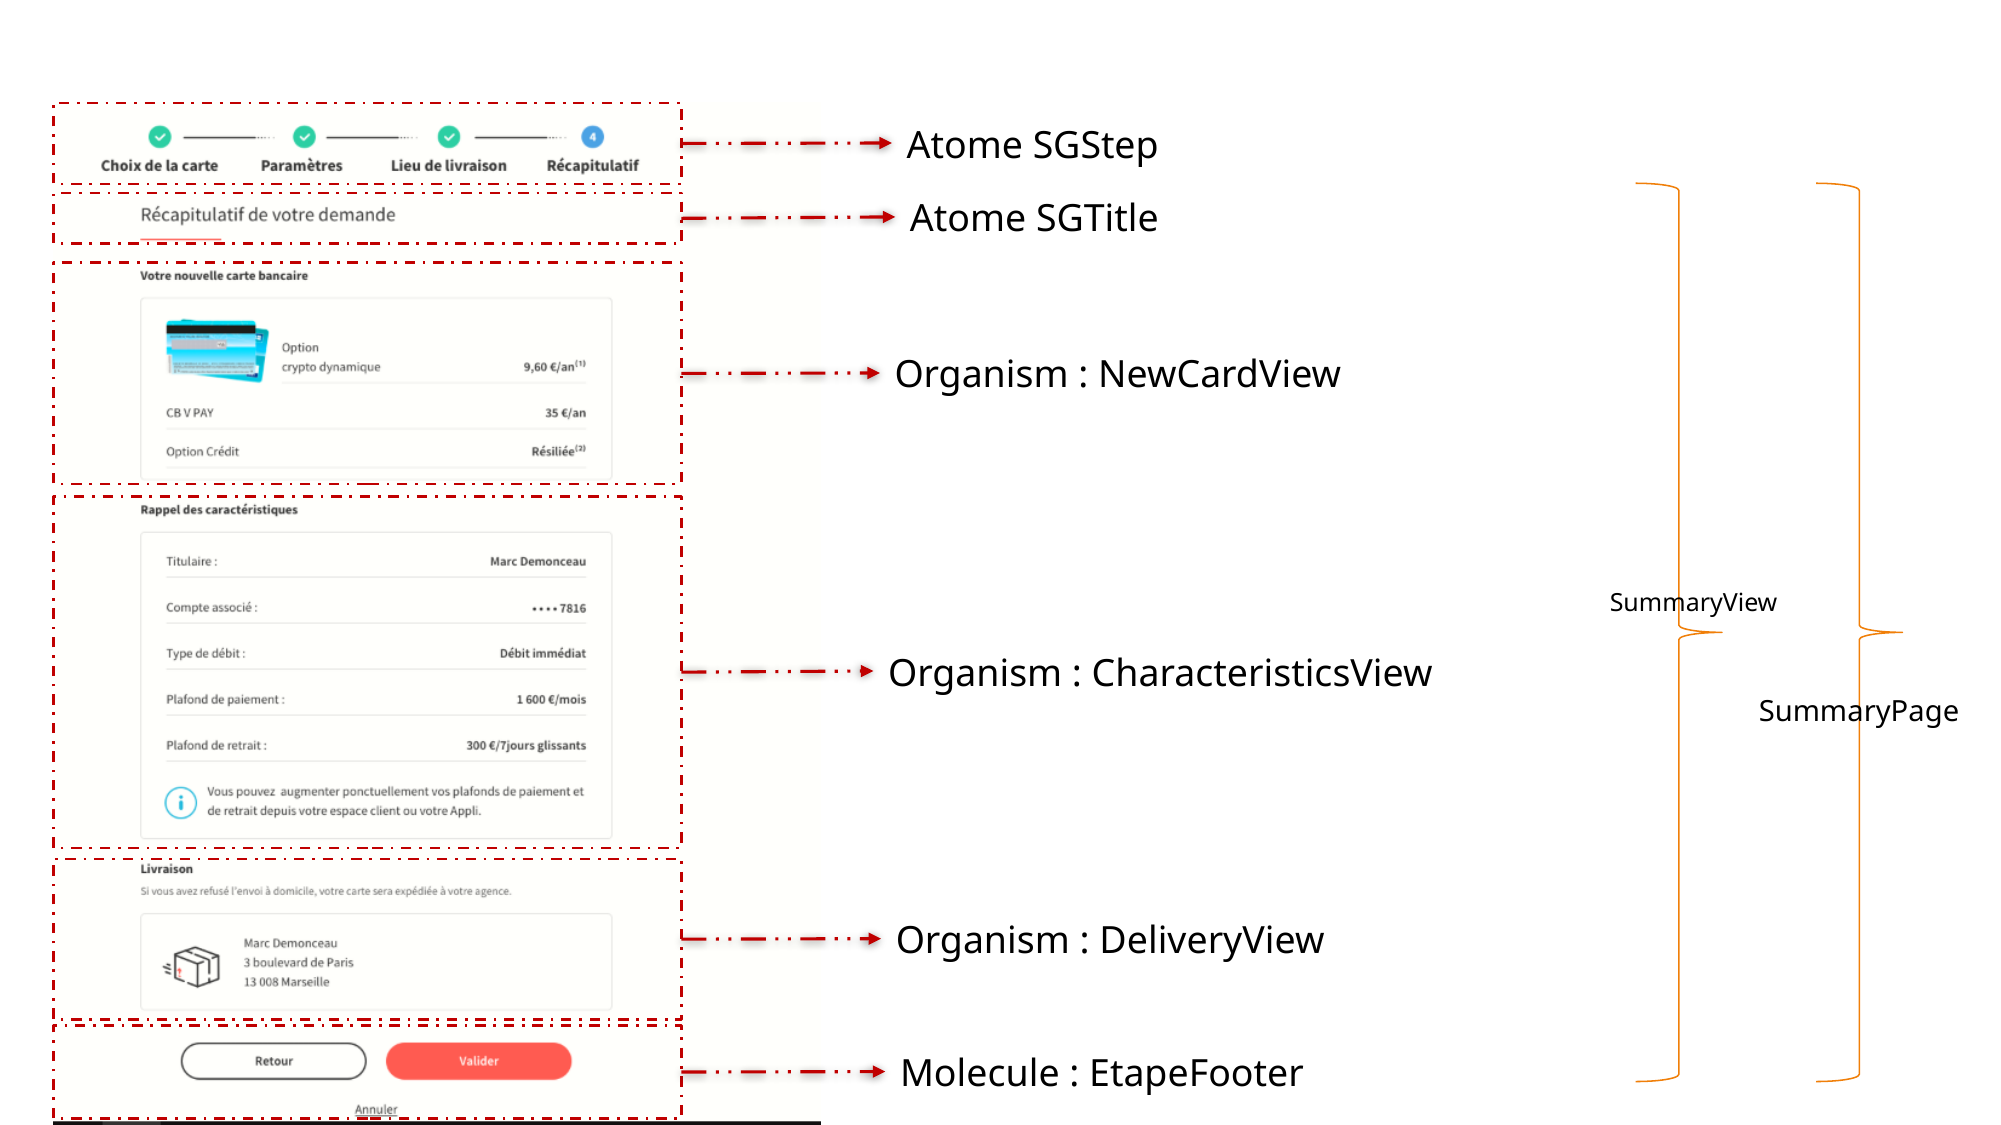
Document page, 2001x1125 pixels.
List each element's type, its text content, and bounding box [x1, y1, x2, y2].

text_box SummaryView [1594, 579, 1793, 625]
text_box SummaryPage [1744, 684, 1975, 735]
text_box Atome SGStep [891, 113, 1174, 173]
text_box Organism : NewCardView [879, 343, 1357, 403]
picture [53, 102, 821, 1125]
text_box [1816, 735, 1861, 1083]
text_box Organism : DeliveryView [880, 908, 1340, 969]
text_box [1816, 182, 1904, 684]
text_box [1635, 182, 1680, 579]
text_box Atome SGTitle [895, 187, 1174, 247]
text_box Molecule : EtapeFooter [885, 1041, 1319, 1102]
text_box [1635, 625, 1723, 1083]
text_box Organism : CharacteristicsView [873, 641, 1448, 701]
